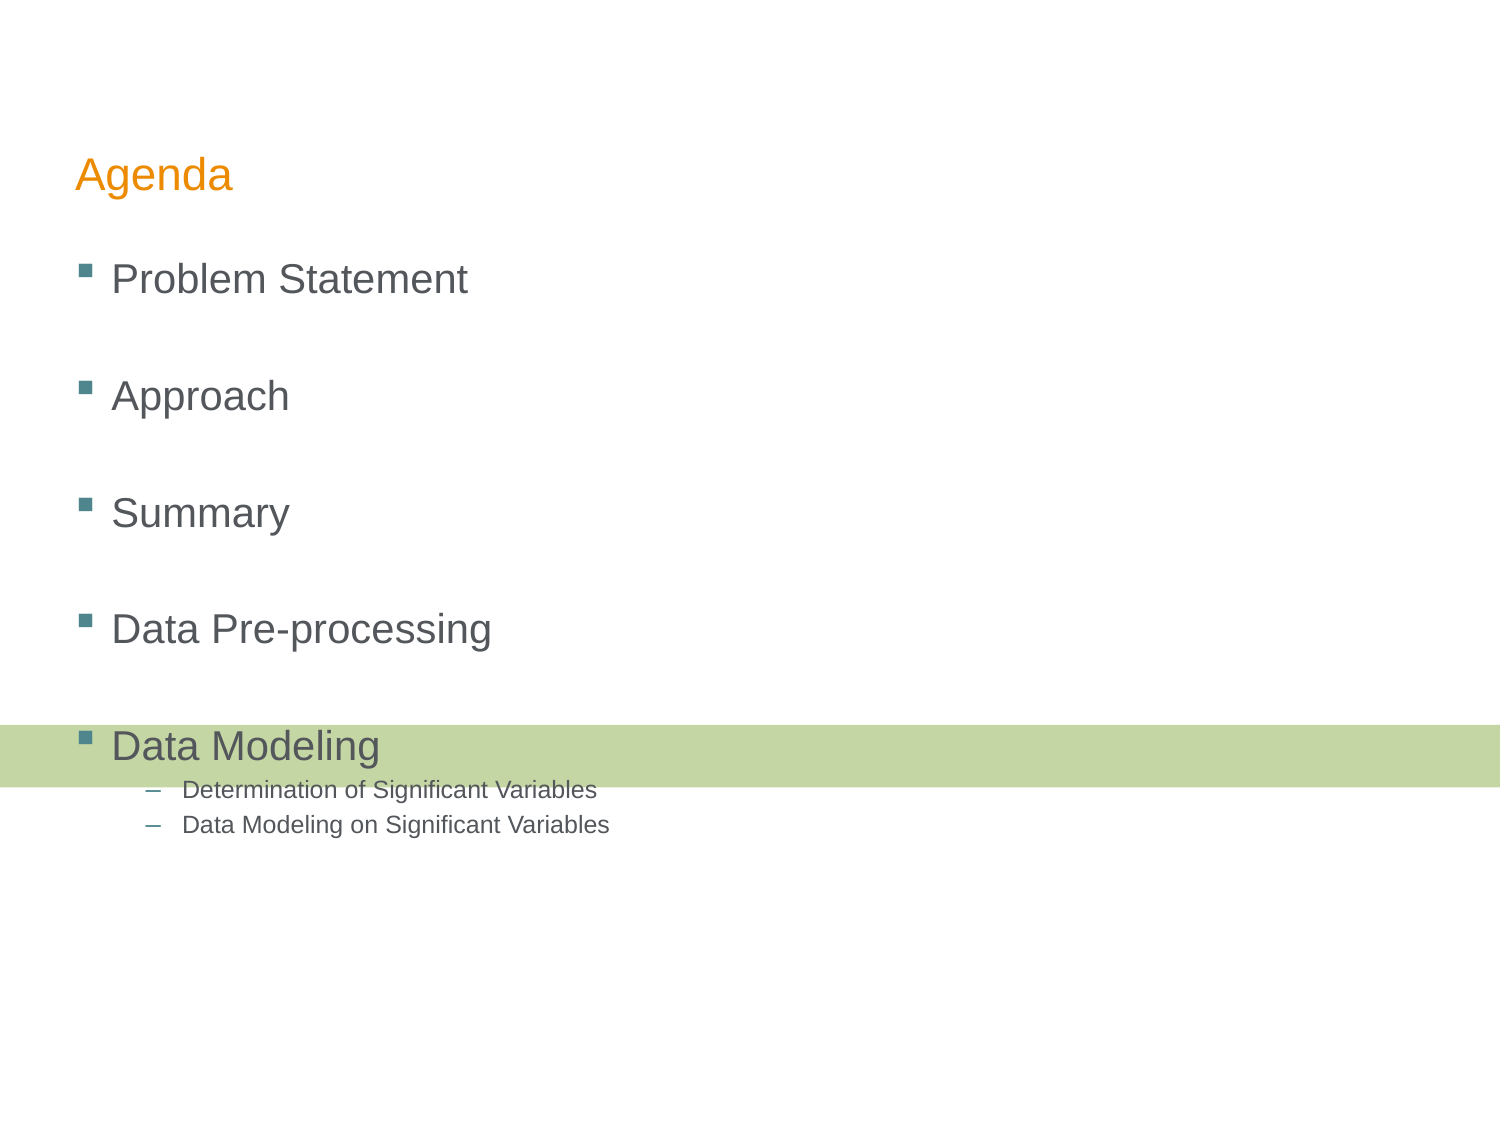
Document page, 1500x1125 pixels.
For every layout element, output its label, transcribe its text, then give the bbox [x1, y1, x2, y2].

title Agenda [74, 143, 1426, 200]
text_box [0, 724, 74, 788]
list Problem Statement Approach Summary Data Pre-processing Data Modeling Determination of Significant Variables Data Modeling on Significant Variables [74, 251, 1425, 1013]
text_box [1425, 724, 1500, 788]
